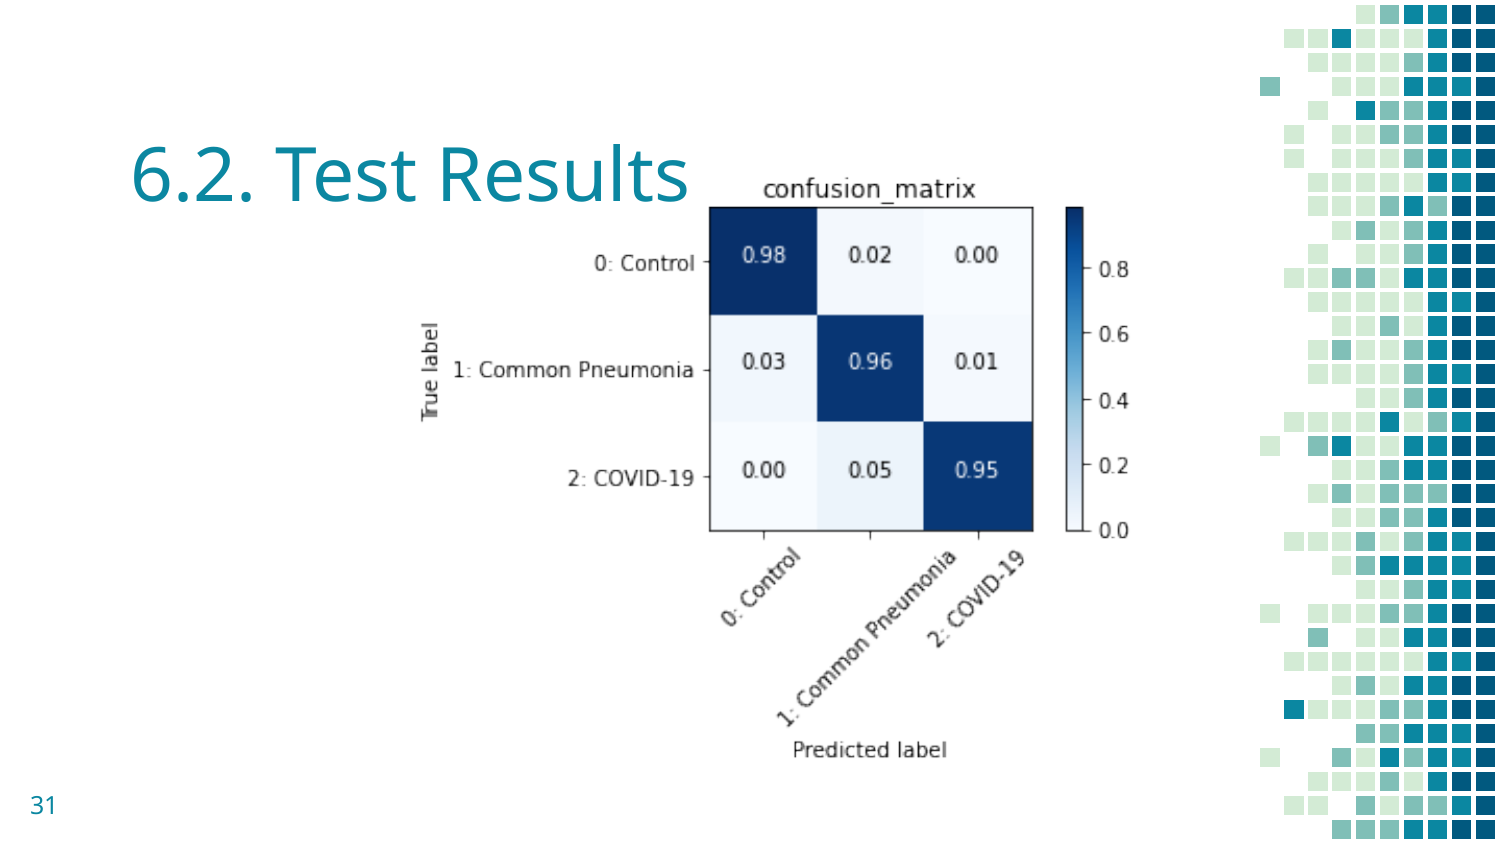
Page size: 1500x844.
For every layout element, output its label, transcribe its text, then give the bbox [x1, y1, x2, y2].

picture [408, 161, 1145, 775]
slide_number 31 [15, 774, 105, 839]
title 6.2. Test Results [115, 91, 1225, 232]
